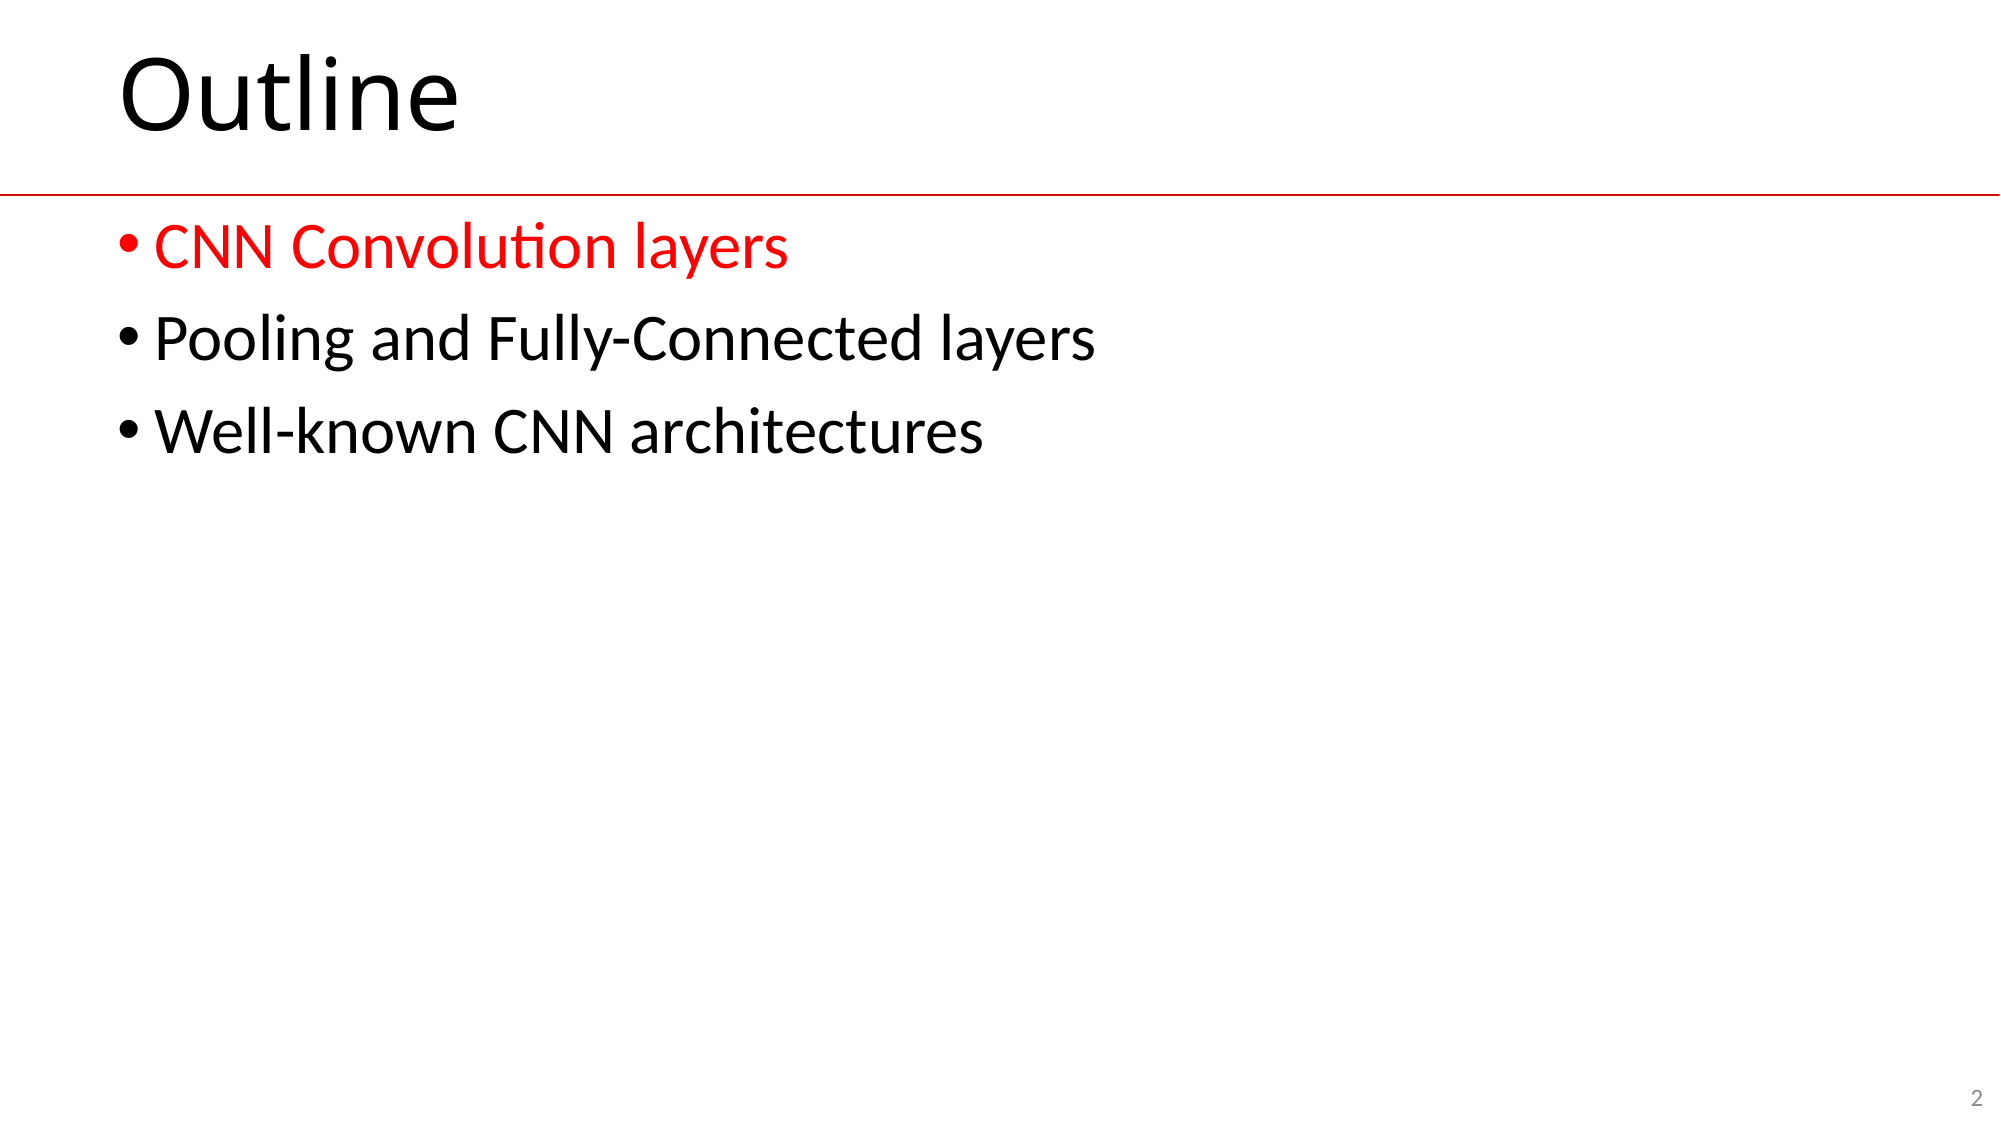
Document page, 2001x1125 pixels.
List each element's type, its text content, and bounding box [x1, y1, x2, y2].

slide_number 2 [1548, 1066, 1999, 1125]
list CNN Convolution layers Pooling and Fully-Connected layers Well-known CNN architectures [102, 203, 1899, 1056]
title Outline [102, 10, 1899, 186]
